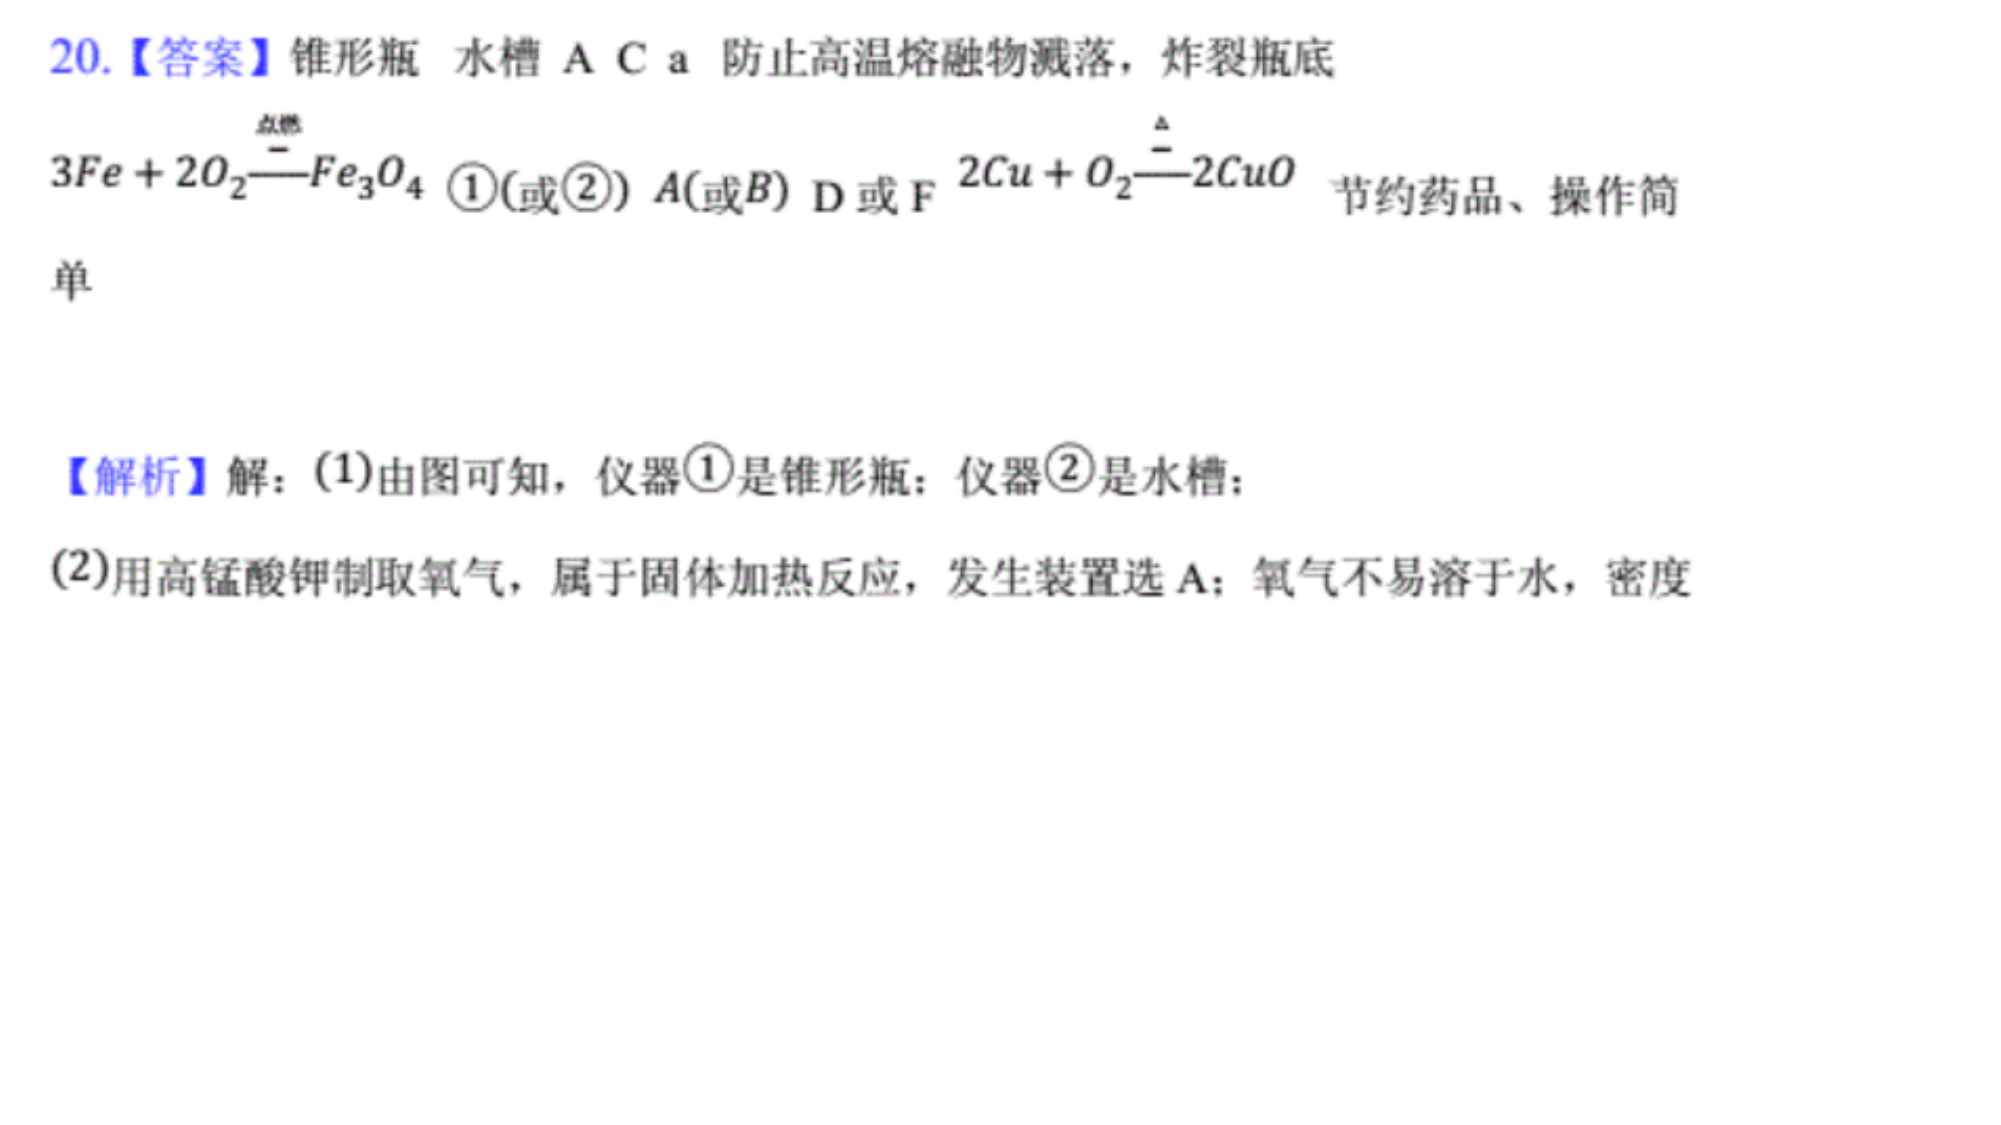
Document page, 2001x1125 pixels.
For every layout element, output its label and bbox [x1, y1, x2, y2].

picture [0, 0, 1754, 669]
